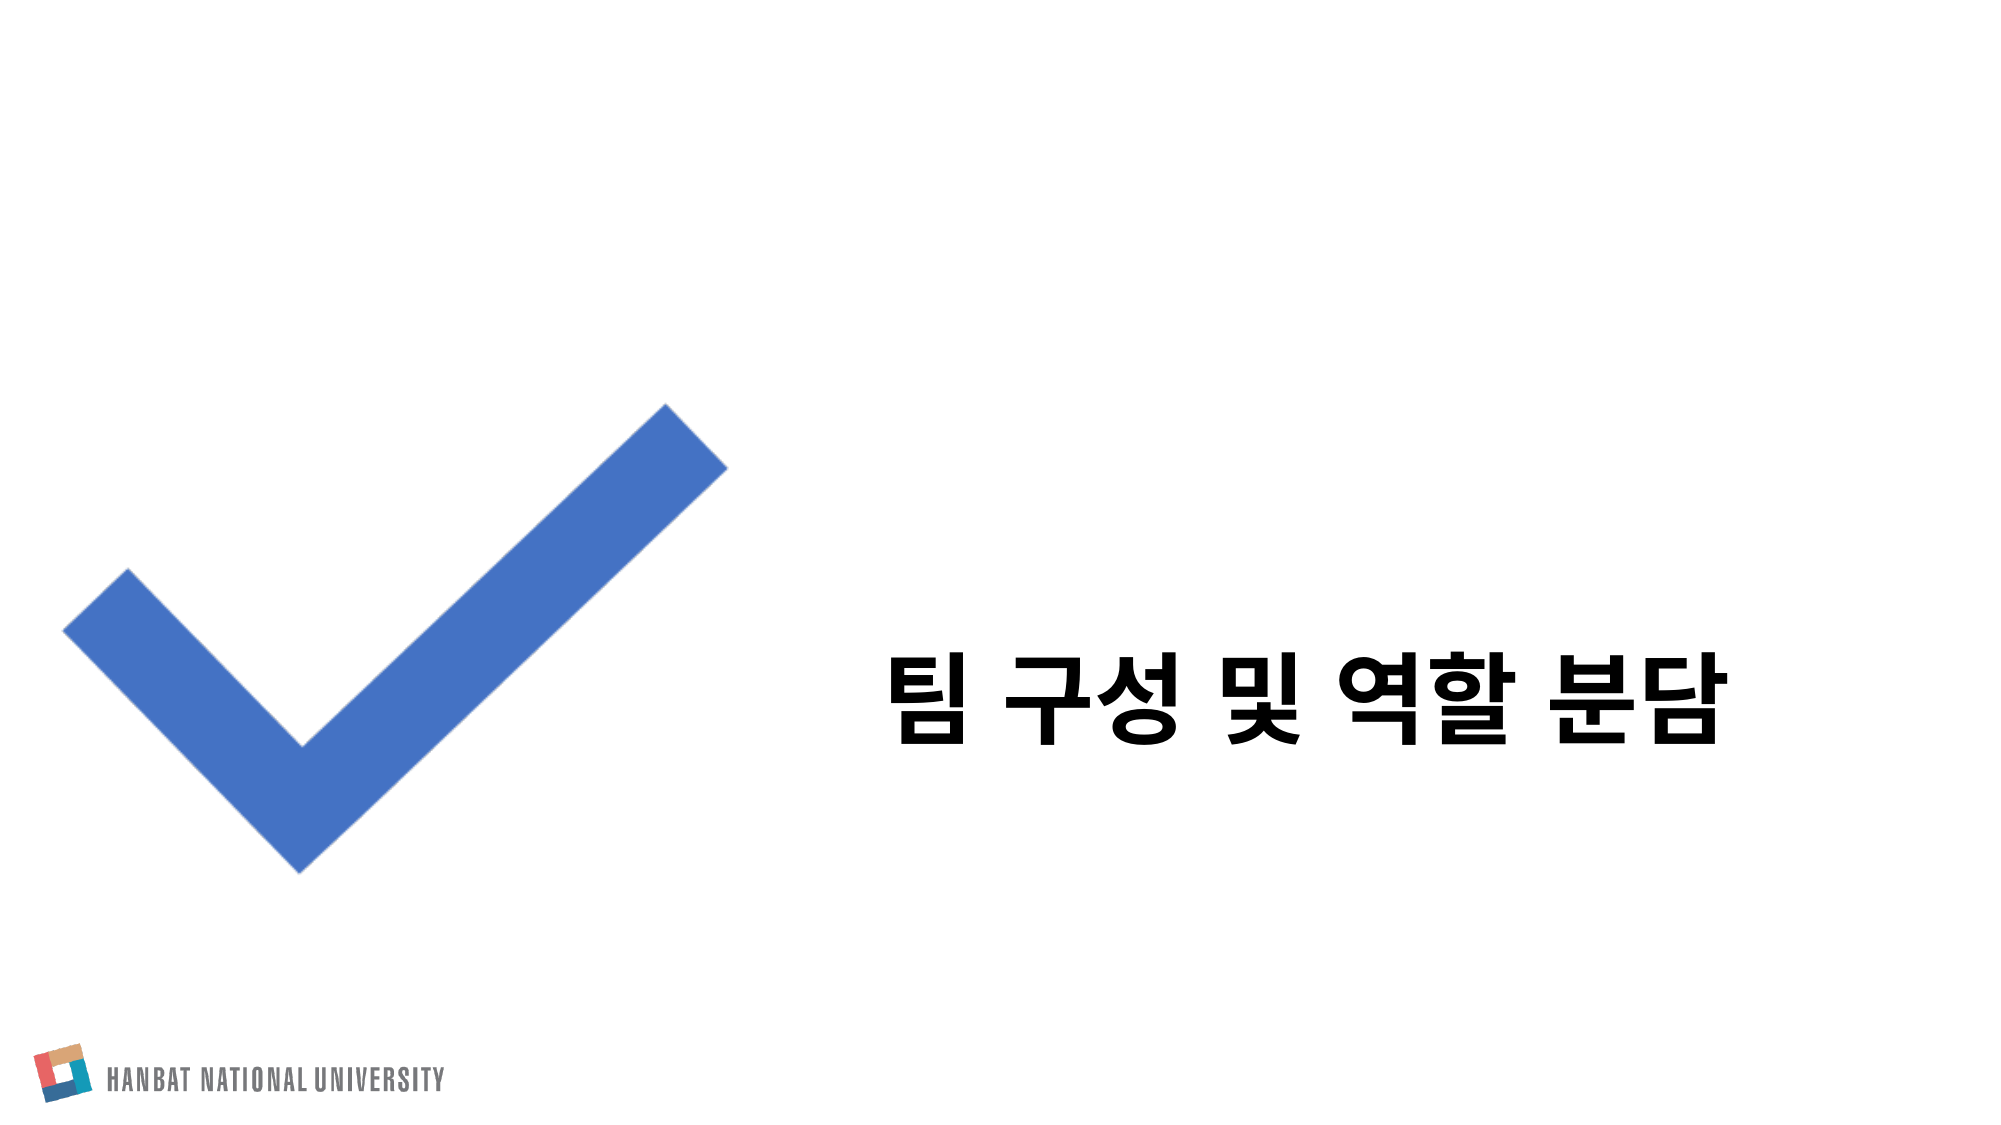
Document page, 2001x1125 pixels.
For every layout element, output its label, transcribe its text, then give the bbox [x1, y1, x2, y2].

text_box [841, 649, 1985, 863]
picture [33, 1043, 444, 1103]
title 팀 구성 및 역할 분담 [736, 597, 1878, 811]
picture [55, 297, 736, 978]
